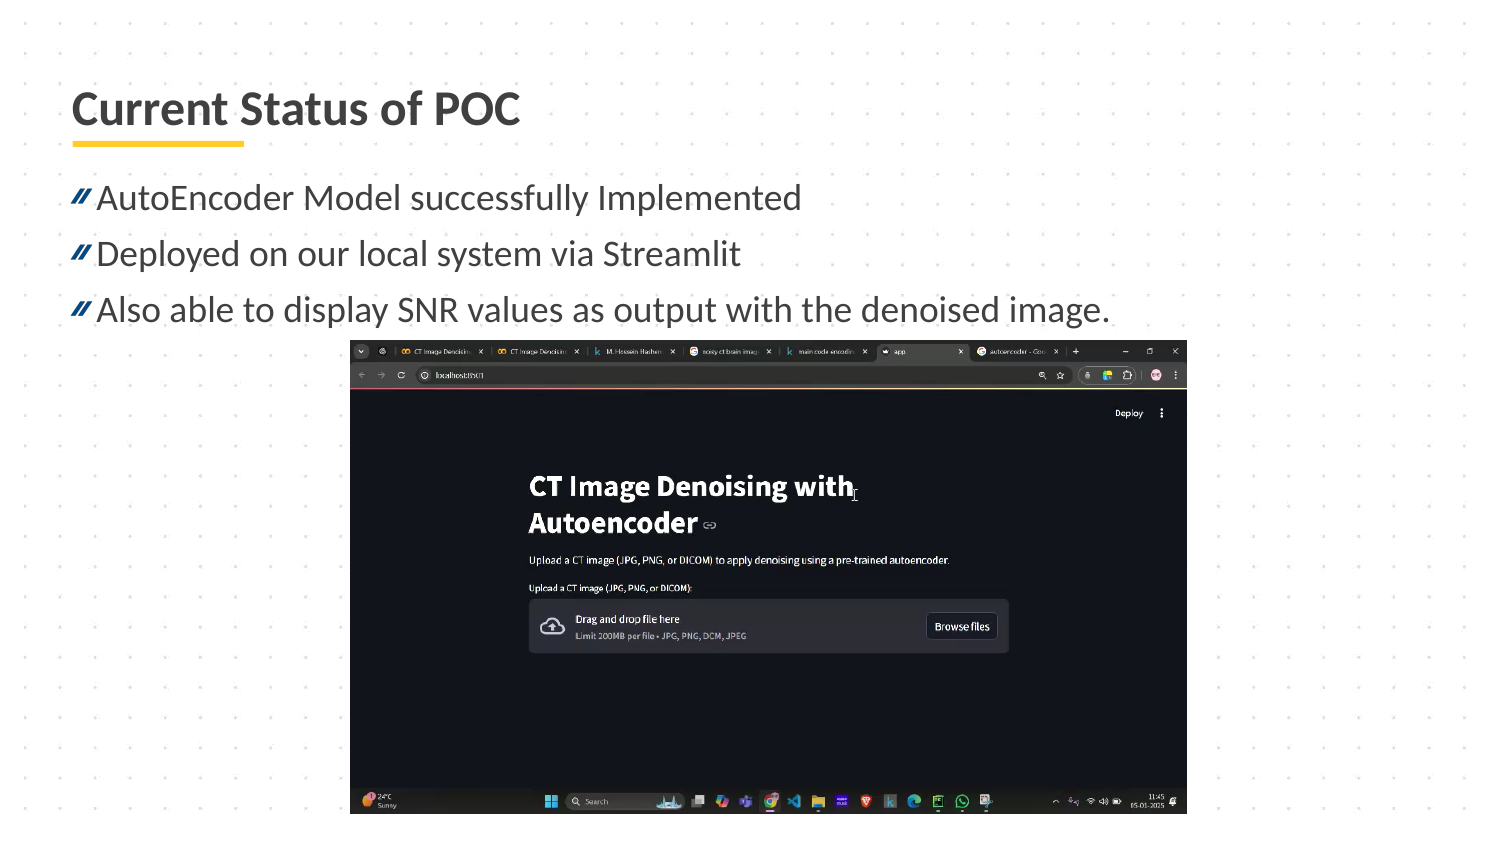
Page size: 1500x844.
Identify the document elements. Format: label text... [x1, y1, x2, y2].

picture [7, 6, 1493, 838]
title Current Status of POC [57, 0, 1458, 145]
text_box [349, 340, 1188, 815]
list AutoEncoder Model successfully Implemented Deployed on our local system via Streamlit Also able to display SNR values as output with the denoised image. [57, 172, 1458, 797]
